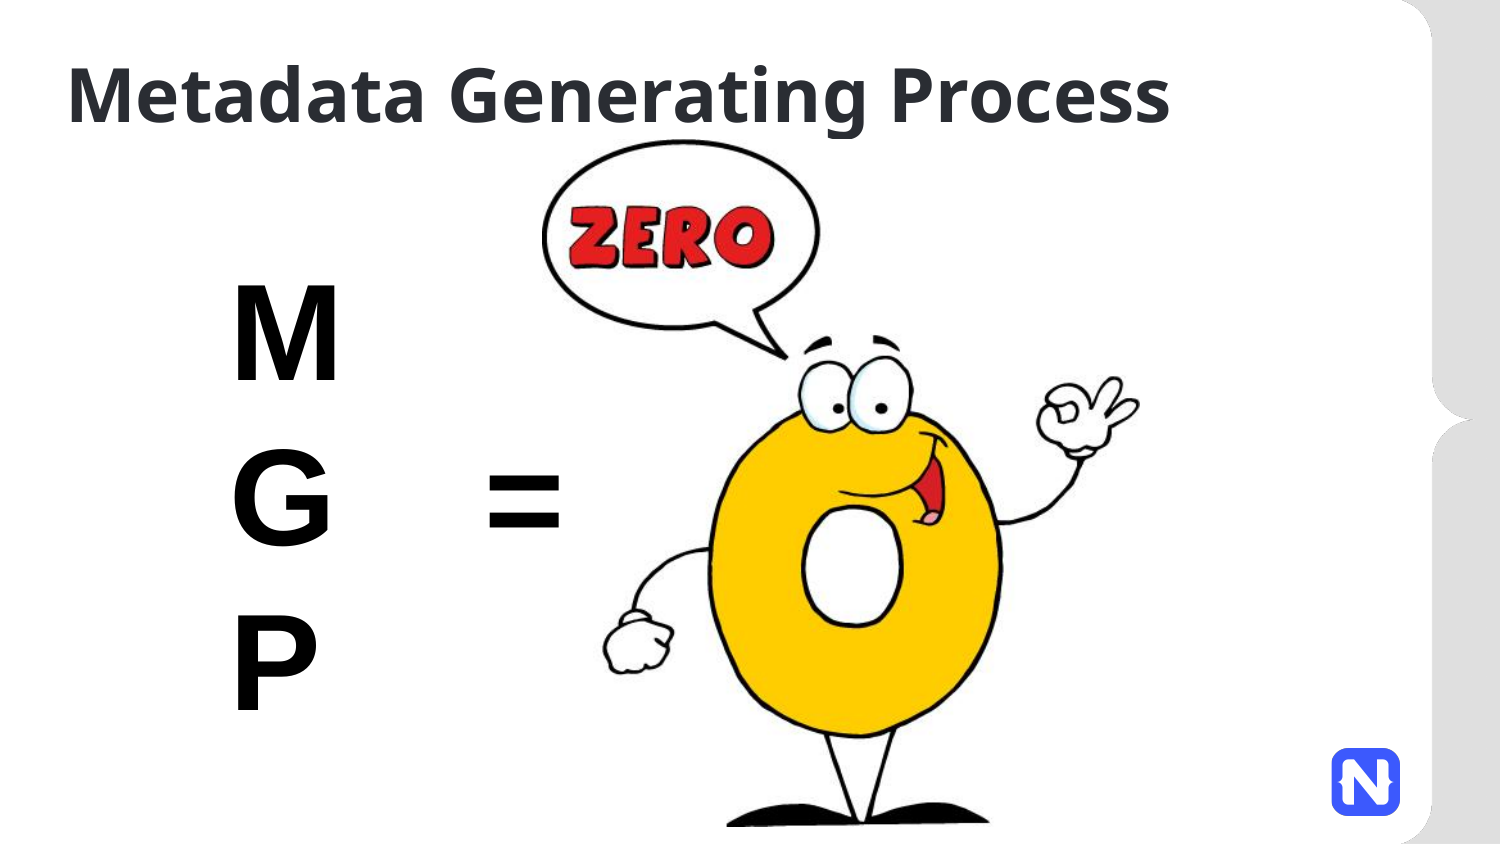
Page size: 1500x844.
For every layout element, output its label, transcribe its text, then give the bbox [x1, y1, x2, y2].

picture [541, 139, 1141, 827]
title Metadata Generating Process [53, 64, 1449, 132]
text_box = [472, 404, 536, 581]
picture [1331, 0, 1500, 844]
text_box M G P [218, 237, 389, 744]
